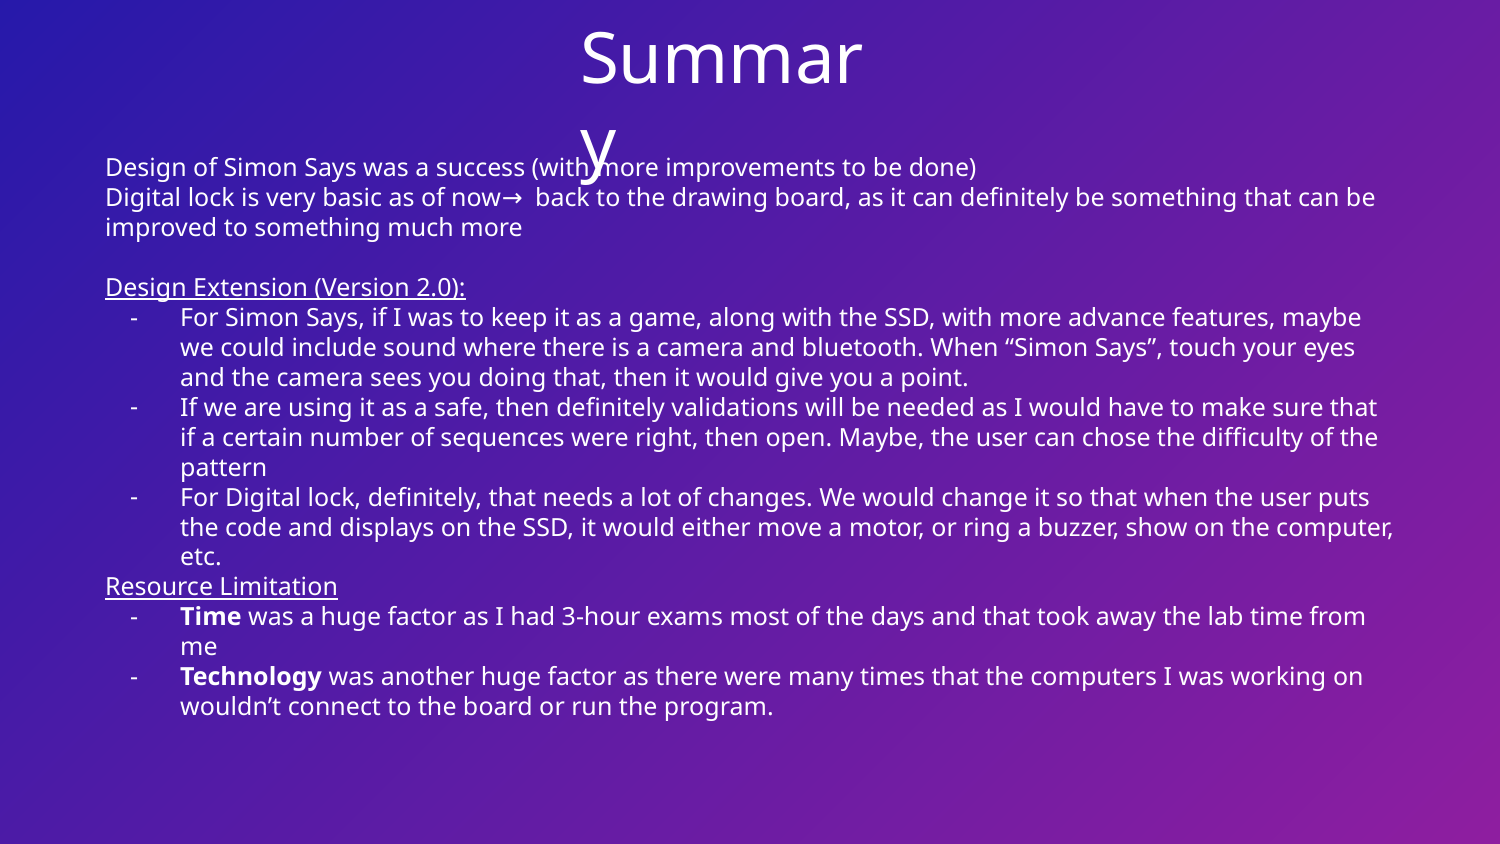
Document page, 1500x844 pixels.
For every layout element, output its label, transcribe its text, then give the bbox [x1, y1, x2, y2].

list Design of Simon Says was a success (with more improvements to be done) Digital lock is very basic as of now→ back to the drawing board, as it can definitely be something that can be improved to something much more Design Extension (Version 2.0): For Simon Says, if I was to keep it as a game, along with the SSD, with more advance features, maybe we could include sound where there is a camera and bluetooth. When “Simon Says”, touch your eyes and the camera sees you doing that, then it would give you a point. If we are using it as a safe, then definitely validations will be needed as I would have to make sure that if a certain number of sequences were right, then open. Maybe, the user can chose the difficulty of the pattern For Digital lock, definitely, that needs a lot of changes. We would change it so that when the user puts the code and displays on the SSD, it would either move a motor, or ring a buzzer, show on the computer, etc. Resource Limitation Time was a huge factor as I had 3-hour exams most of the days and that took away the lab time from me Technology was another huge factor as there were many times that the computers I was working on wouldn’t connect to the board or run the program. Attached is a link to my report : [90, 106, 1412, 769]
title Summary [580, 12, 880, 106]
